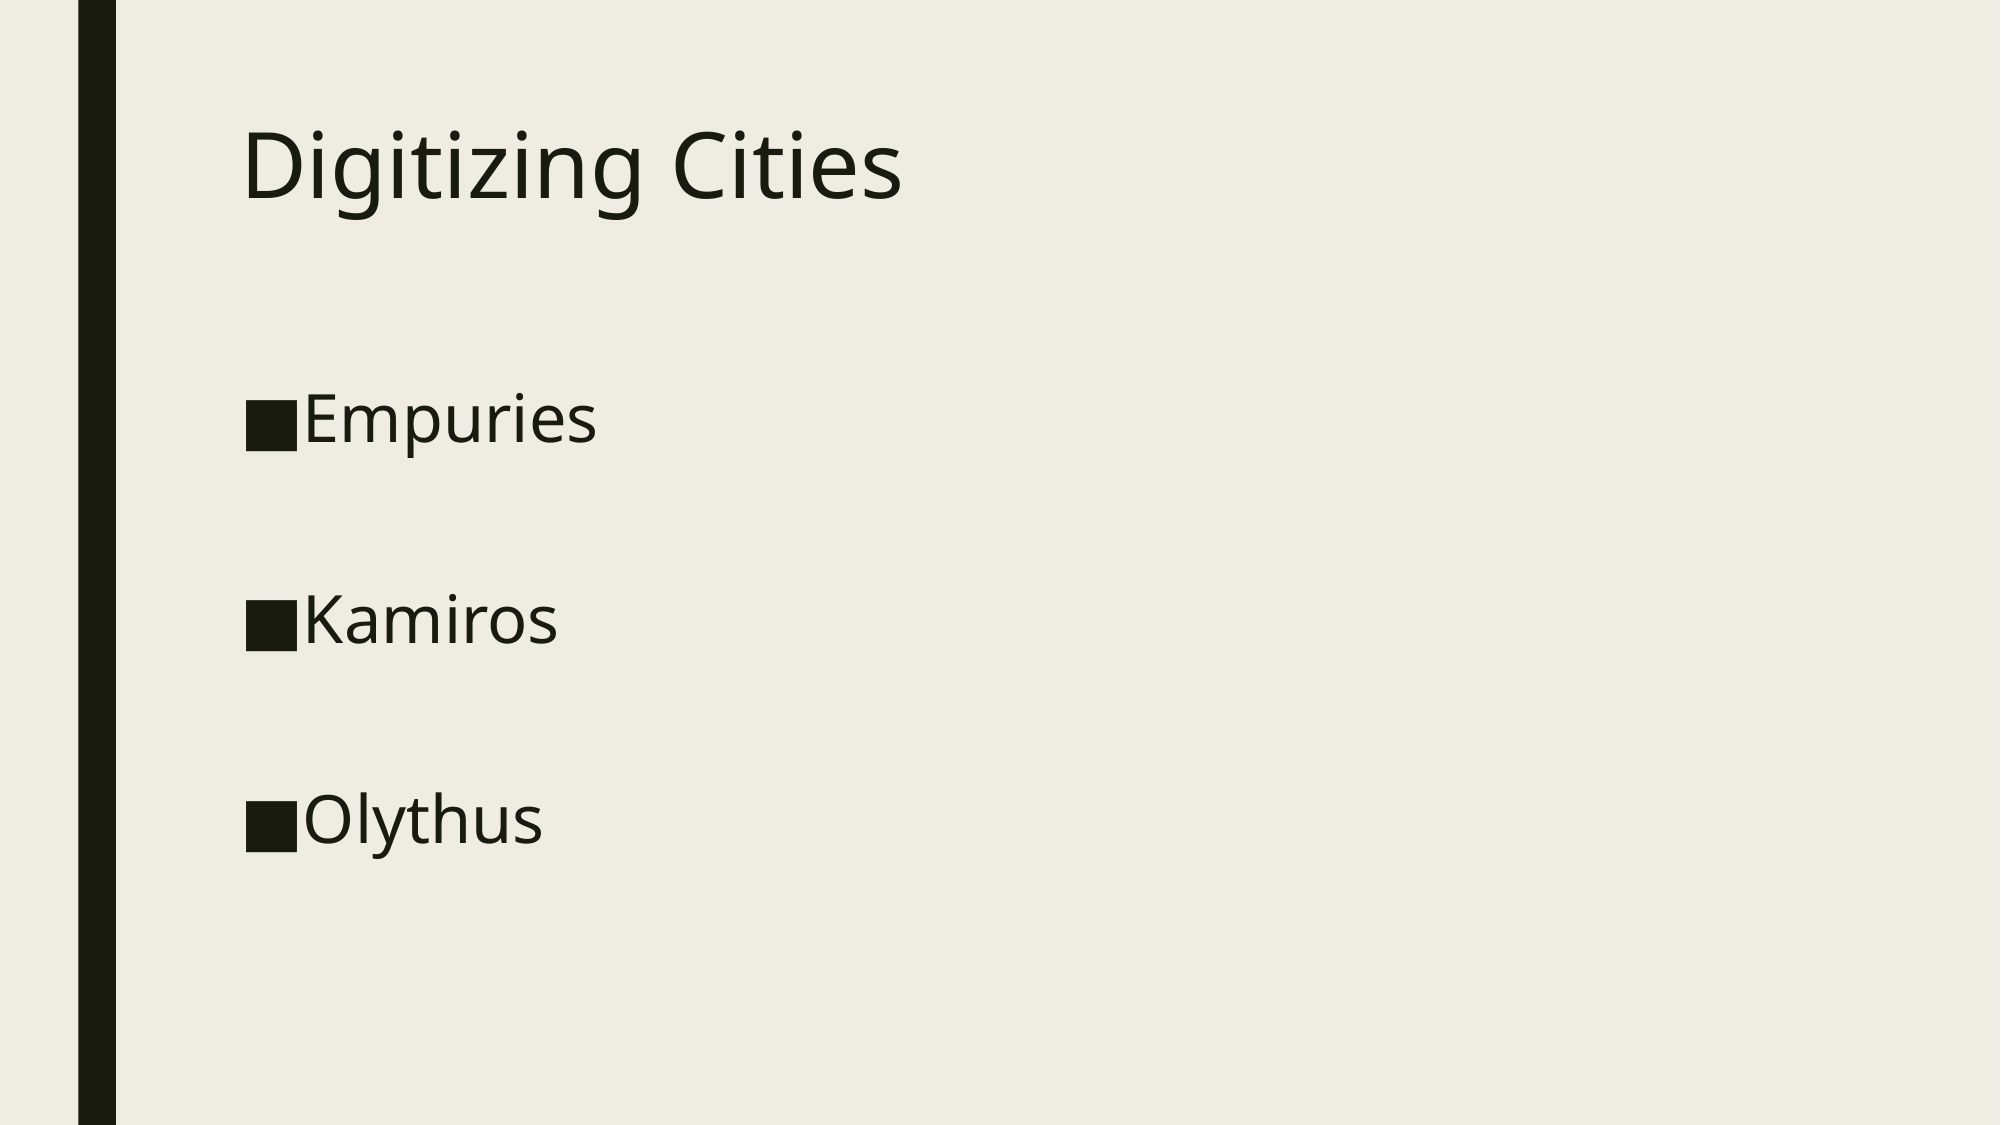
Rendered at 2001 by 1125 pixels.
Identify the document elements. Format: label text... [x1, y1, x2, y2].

list Empuries Kamiros Olythus [225, 375, 1800, 963]
title Digitizing Cities [225, 112, 1800, 357]
